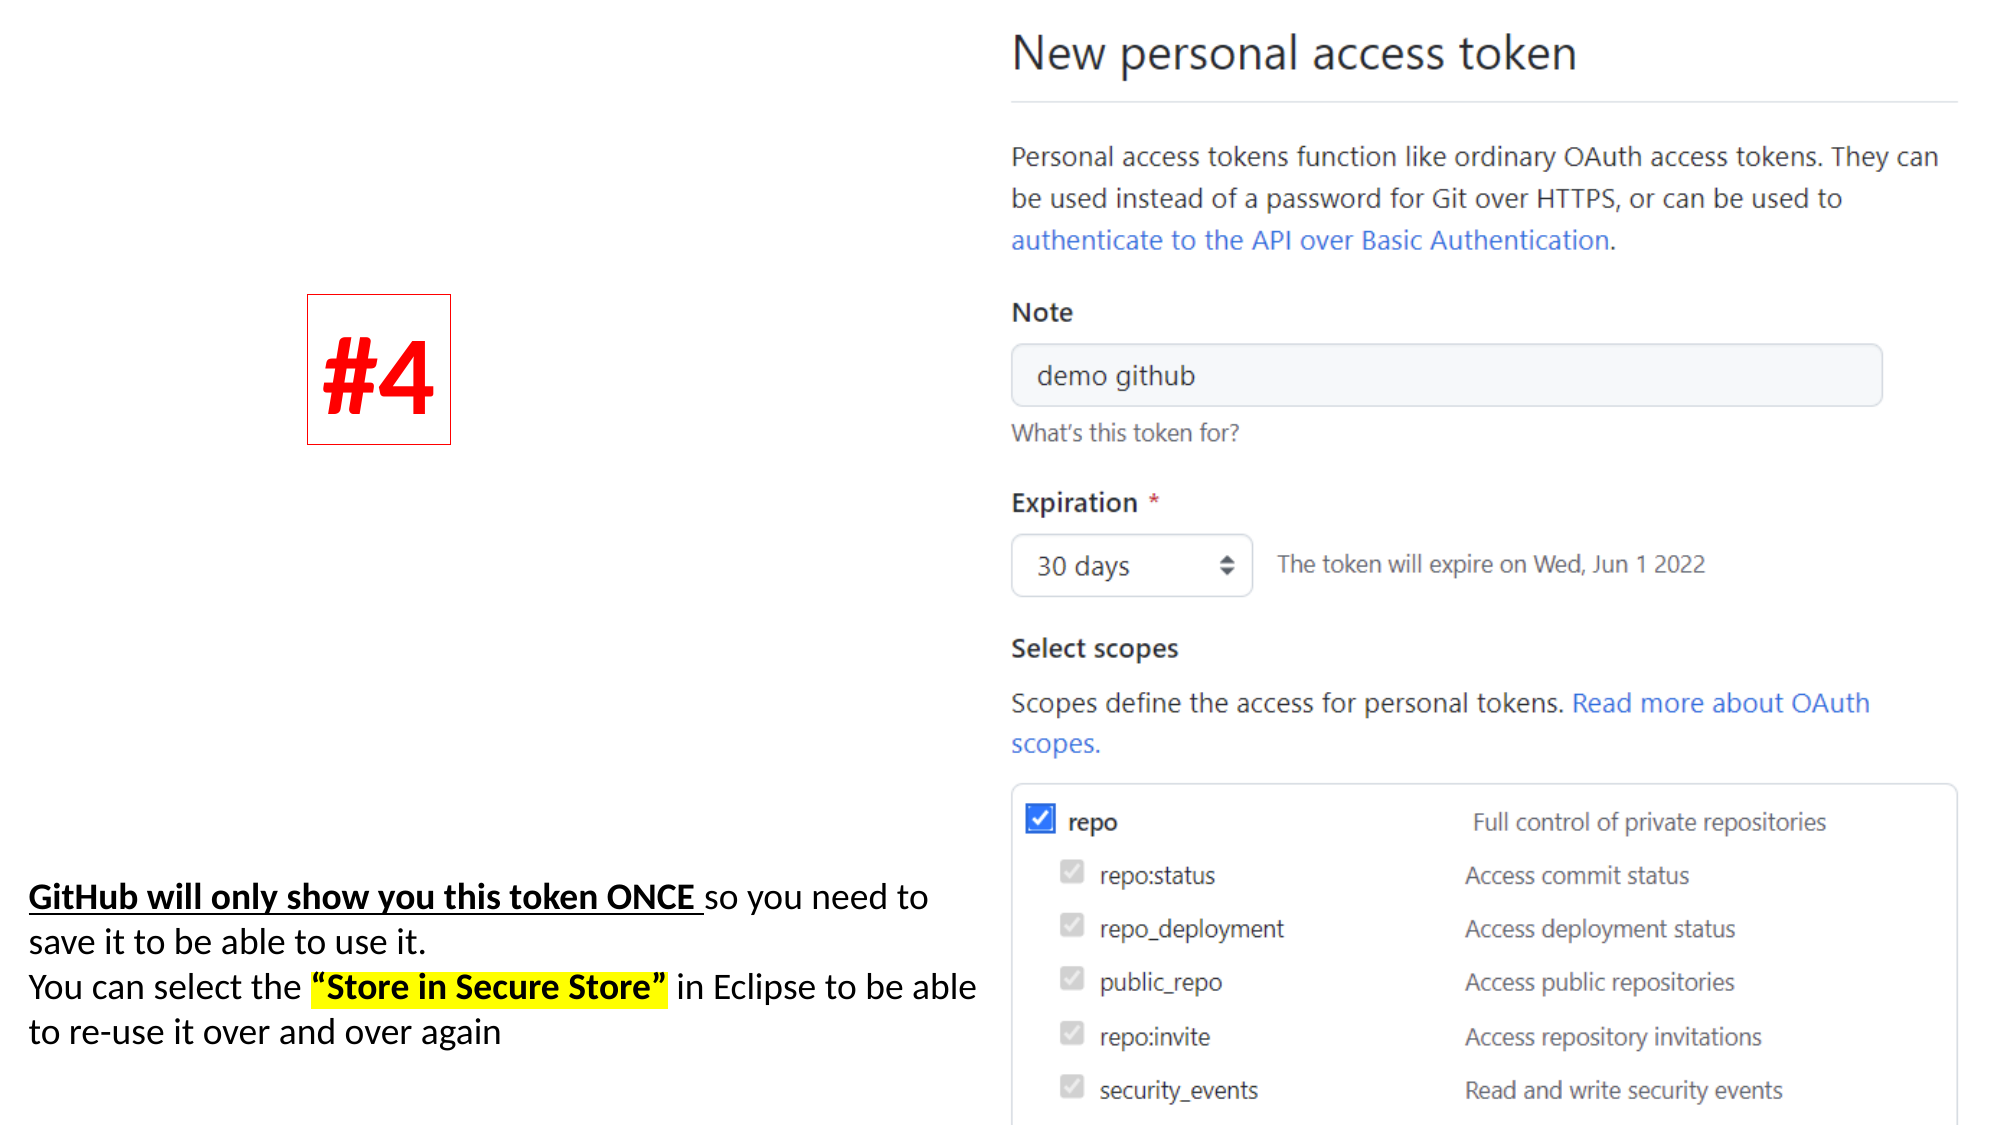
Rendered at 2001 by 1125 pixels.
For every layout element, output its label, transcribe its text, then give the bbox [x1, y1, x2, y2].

picture [971, 0, 2000, 1125]
text_box #4 [307, 294, 451, 445]
text_box GitHub will only show you this token ONCE so you need to save it to be able to use it. You can select the “Store in Secure Store” in Eclipse to be able to re-use it over and over again [13, 865, 971, 1060]
